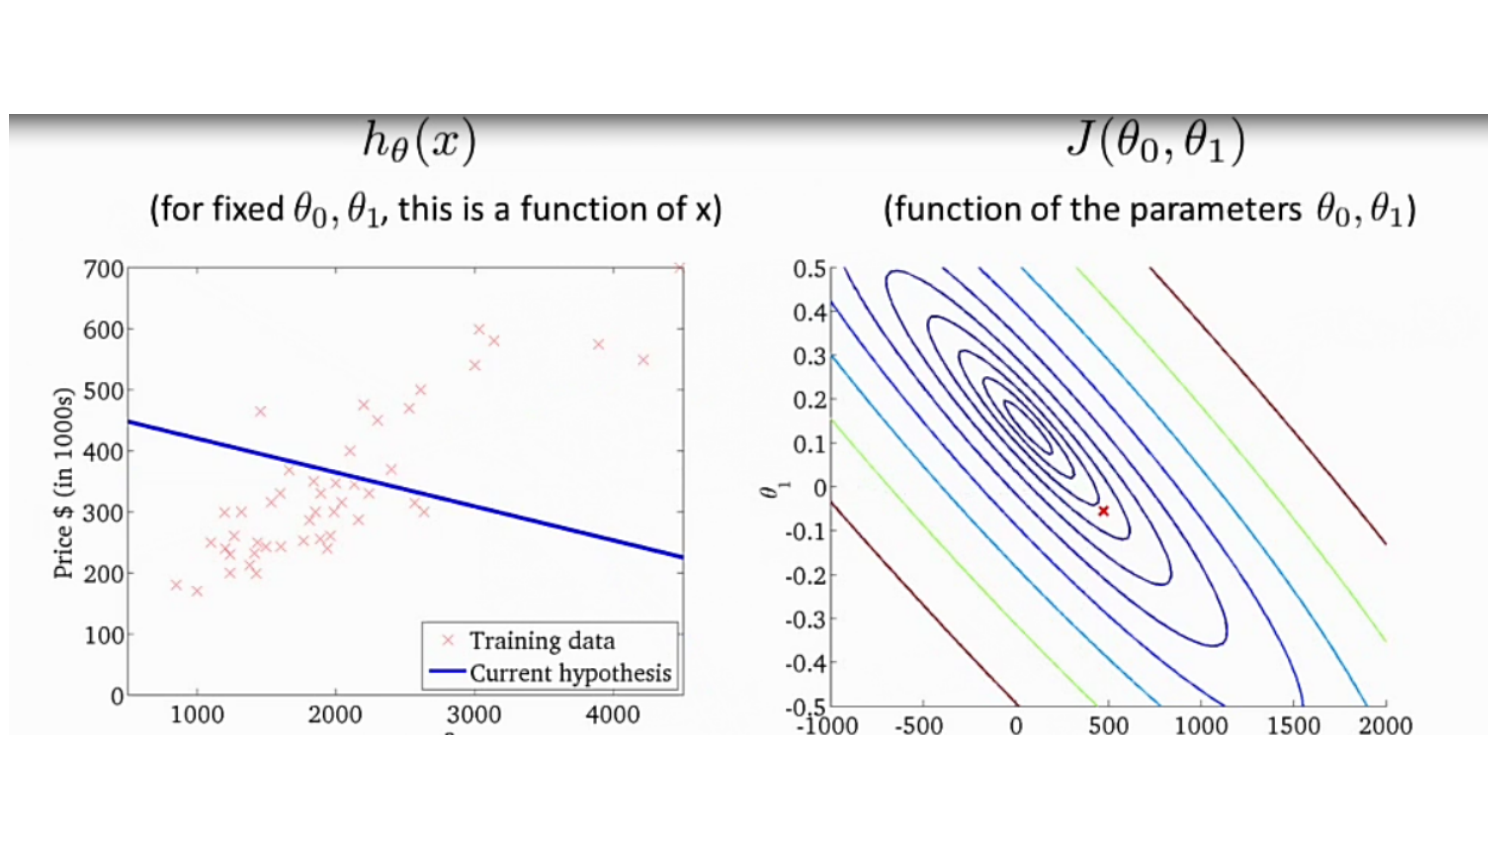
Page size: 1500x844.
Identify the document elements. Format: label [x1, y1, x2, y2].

picture [9, 114, 1488, 735]
